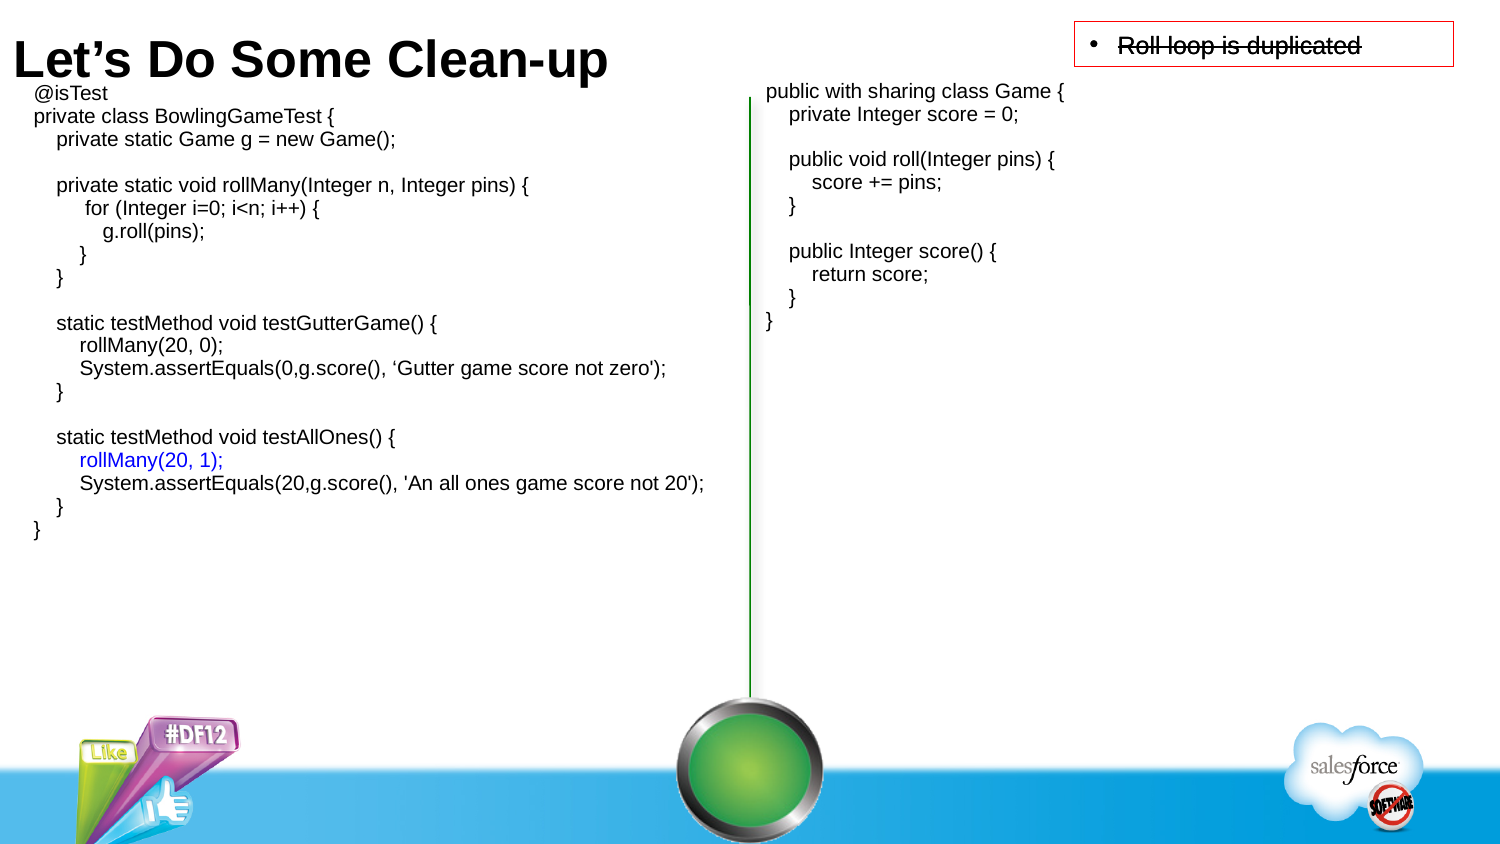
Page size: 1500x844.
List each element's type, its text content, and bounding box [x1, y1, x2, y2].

text_box public with sharing class Game { private Integer score = 0; public void roll(Integer pins) { score += pins; } public Integer score() { return score; } } [750, 71, 1500, 712]
title Let’s Do Some Clean-up [0, 0, 1500, 115]
picture [151, 823, 168, 833]
list @isTest private class BowlingGameTest { private static Game g = new Game(); private static void rollMany(Integer n, Integer pins) { for (Integer i=0; i<n; i++) { g.roll(pins); } } static testMethod void testGutterGame() { rollMany(20, 0); System.assertEquals(0,g.score(), ‘Gutter game score not zero'); } static testMethod void testAllOnes() { rollMany(20, 1); System.assertEquals(20,g.score(), 'An all ones game score not 20'); } } [13, 71, 748, 712]
picture [0, 696, 1500, 844]
text_box Roll loop is duplicated [1074, 21, 1454, 67]
